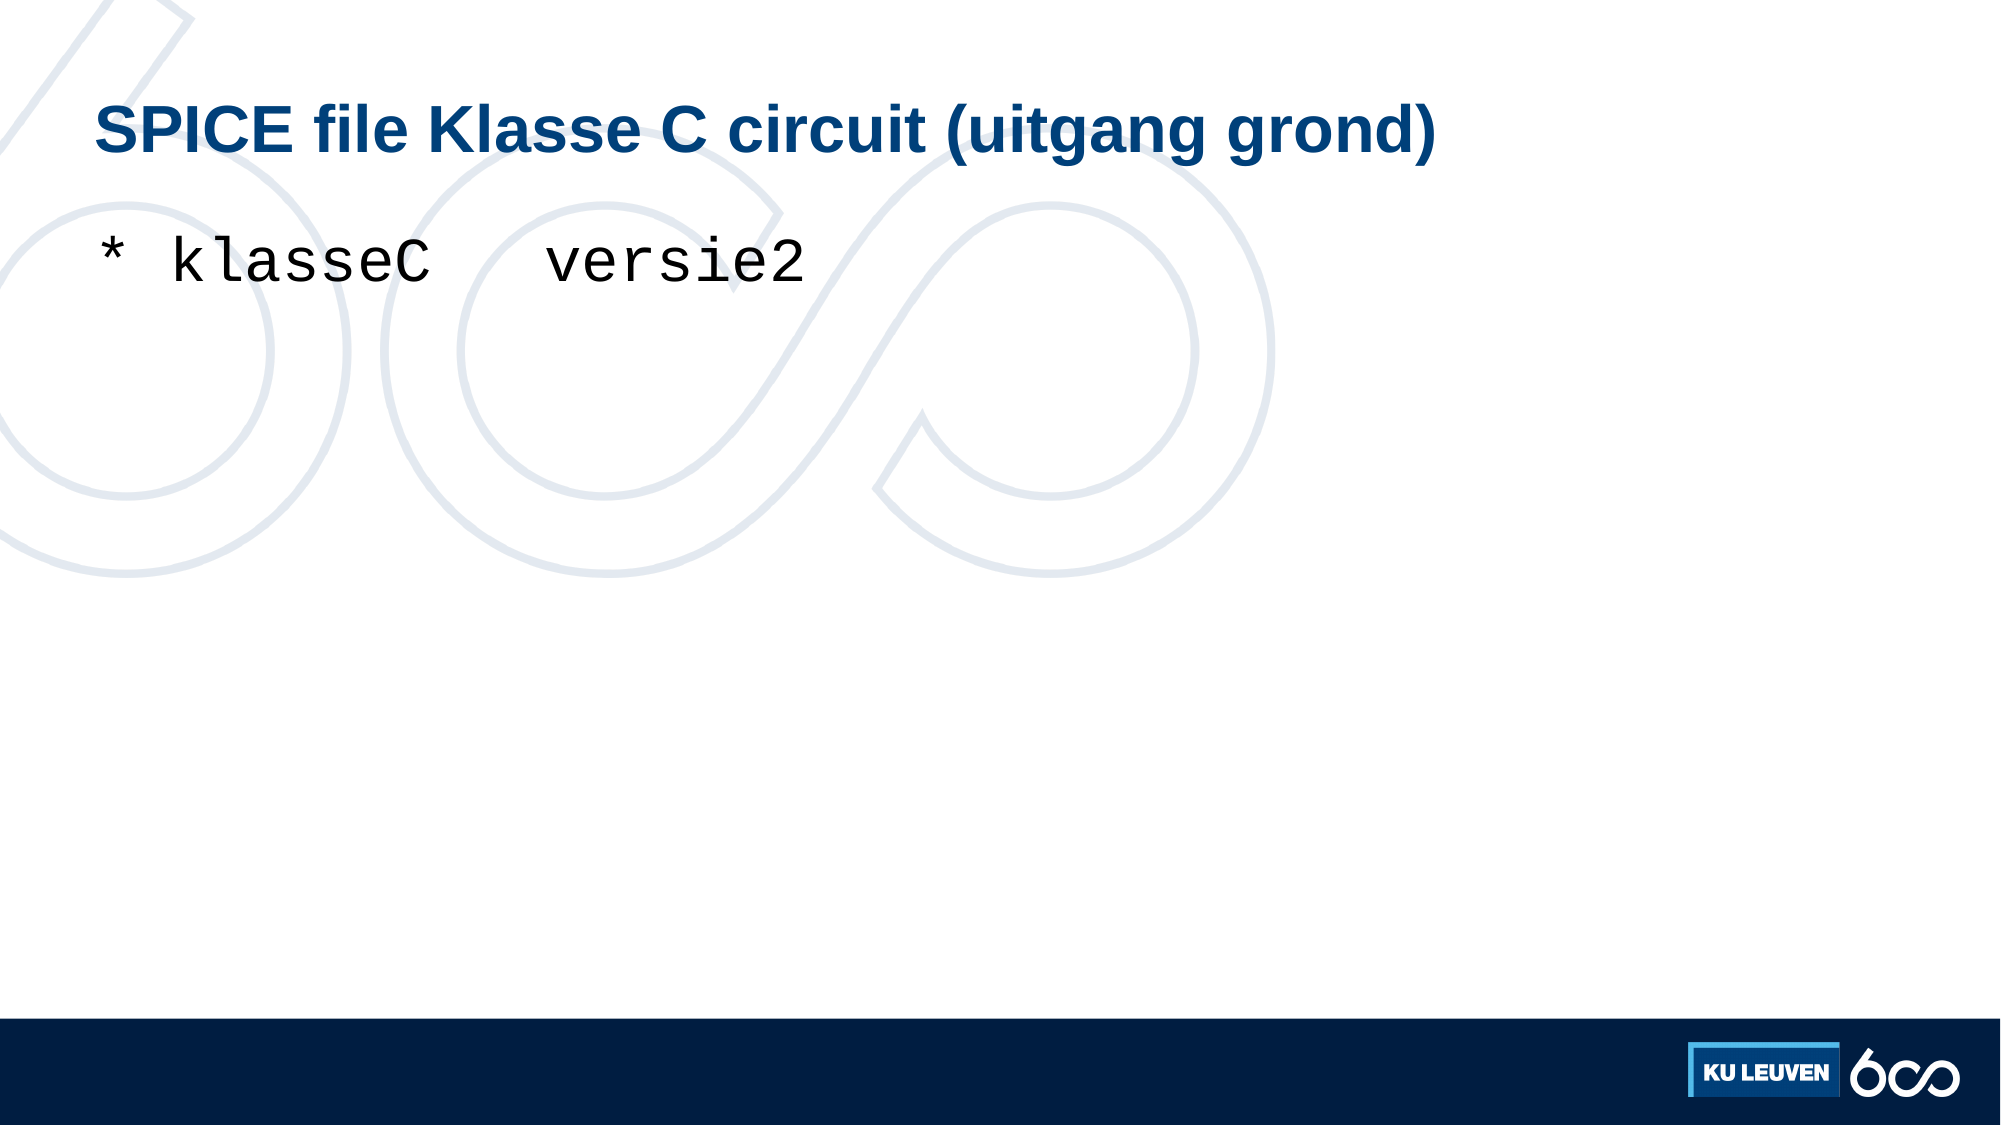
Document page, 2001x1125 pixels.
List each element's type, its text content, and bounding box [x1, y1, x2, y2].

title SPICE file Klasse C circuit (uitgang grond) [94, 94, 1900, 209]
picture [1688, 1042, 1960, 1097]
list * klasseC versie2 [94, 277, 1900, 993]
